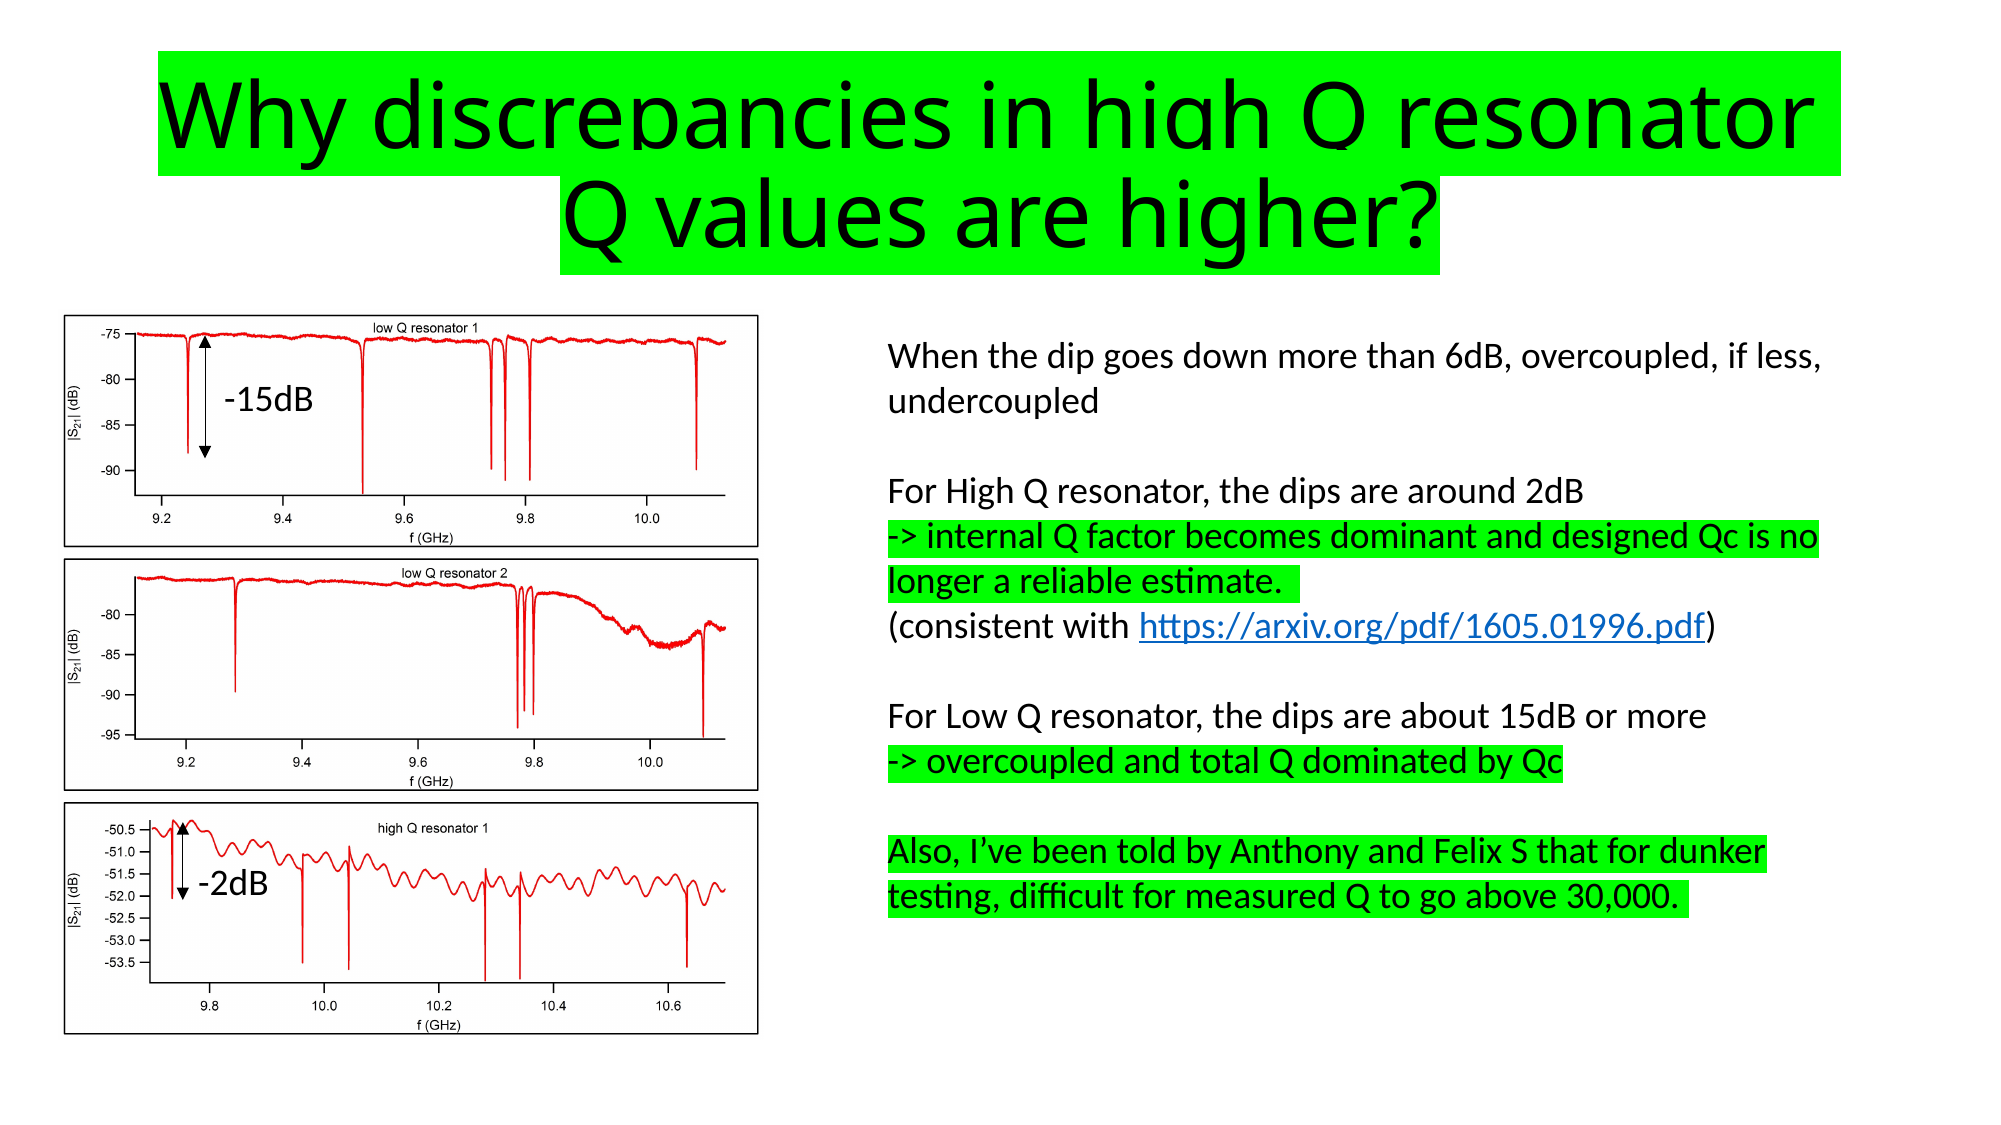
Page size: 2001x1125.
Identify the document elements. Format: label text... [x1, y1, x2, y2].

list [58, 309, 764, 1040]
title Why discrepancies in high Q resonator Q values are higher? [137, 59, 1863, 278]
text_box When the dip goes down more than 6dB, overcoupled, if less, undercoupled For High Q resonator, the dips are around 2dB -> internal Q factor becomes dominant and designed Qc is no longer a reliable estimate. (consistent with https://arxiv.org/pdf/1605.01996.pdf) For Low Q resonator, the dips are about 15dB or more -> overcoupled and total Q dominated by Qc Also, I’ve been told by Anthony and Felix S that for dunker testing, difficult for measured Q to go above 30,000. [872, 323, 1849, 924]
